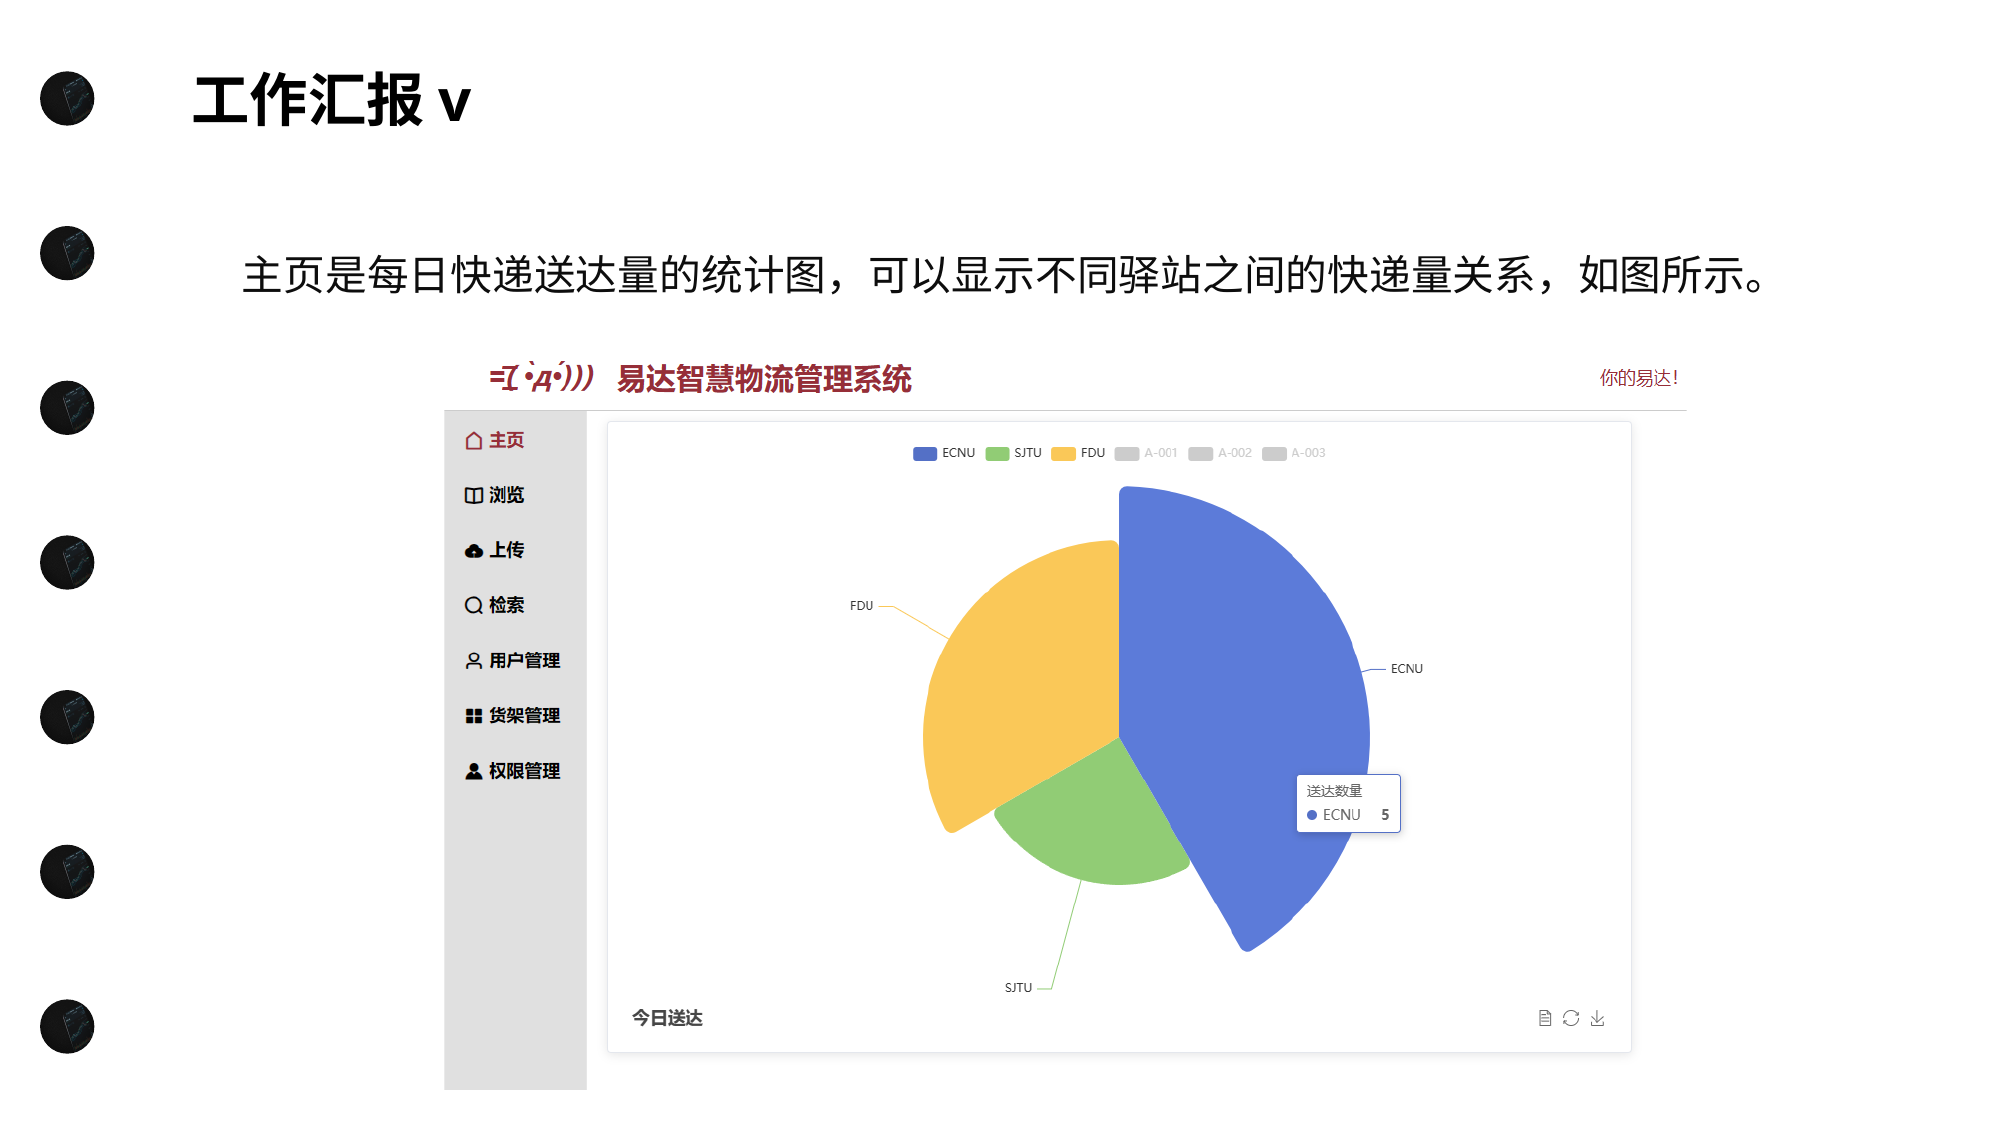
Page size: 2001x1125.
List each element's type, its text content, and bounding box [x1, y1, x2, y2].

text_box 工作汇报v [176, 55, 712, 141]
picture [444, 344, 1687, 1090]
text_box [39, 379, 96, 436]
text_box [39, 70, 96, 127]
text_box 主页是每日快递送达量的统计图，可以显示不同驿站之间的快递量关系，如图所示。 [227, 240, 1773, 396]
text_box [39, 534, 96, 591]
text_box [39, 689, 96, 746]
text_box [39, 224, 96, 282]
text_box [39, 998, 96, 1055]
text_box [39, 843, 96, 901]
